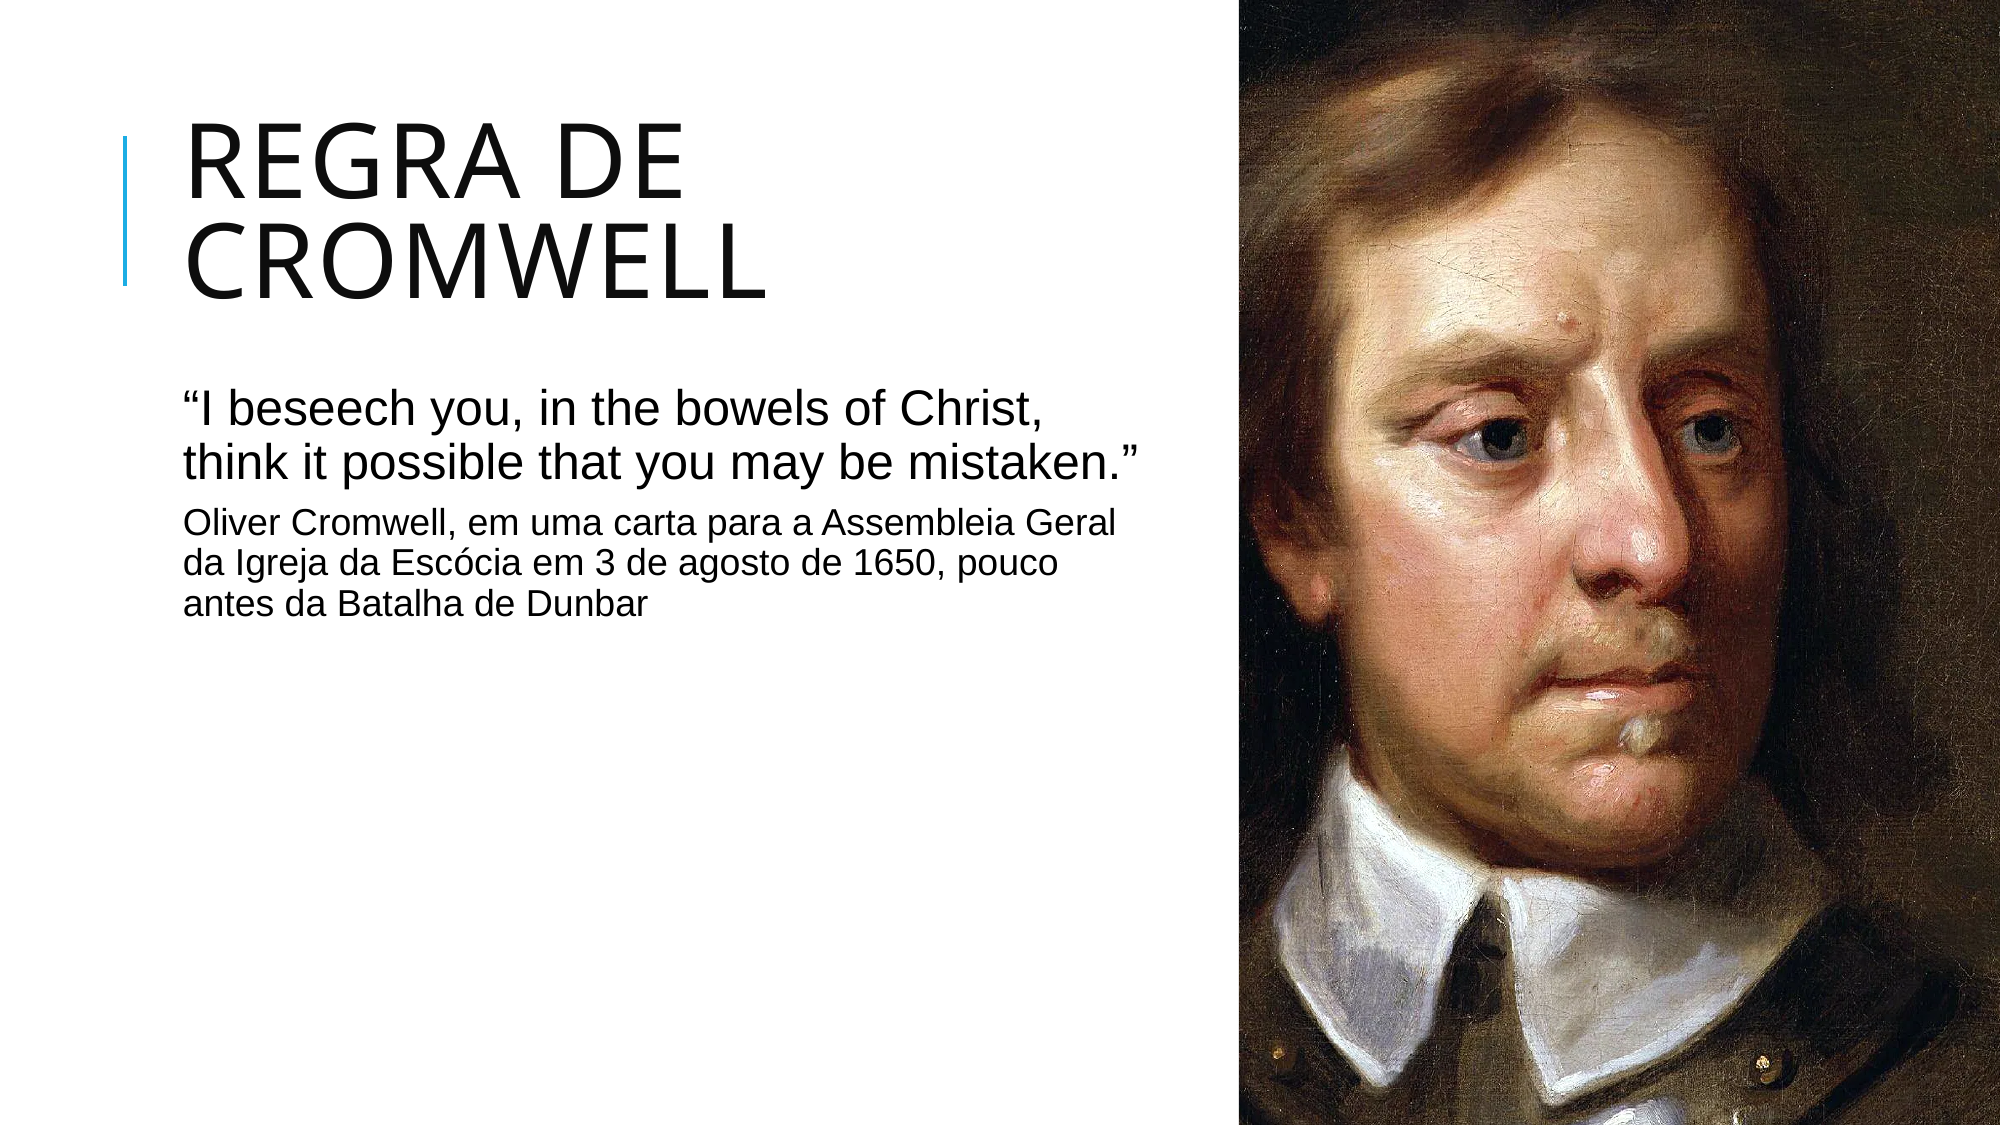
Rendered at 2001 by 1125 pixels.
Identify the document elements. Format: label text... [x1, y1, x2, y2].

list “I beseech you, in the bowels of Christ, think it possible that you may be mistaken.” Oliver Cromwell, em uma carta para a Assembleia Geral da Igreja da Escócia em 3 de agosto de 1650, pouco antes da Batalha de Dunbar [168, 375, 1164, 1035]
picture [1238, 0, 2000, 1125]
title Regra de cromwell [168, 96, 1164, 342]
